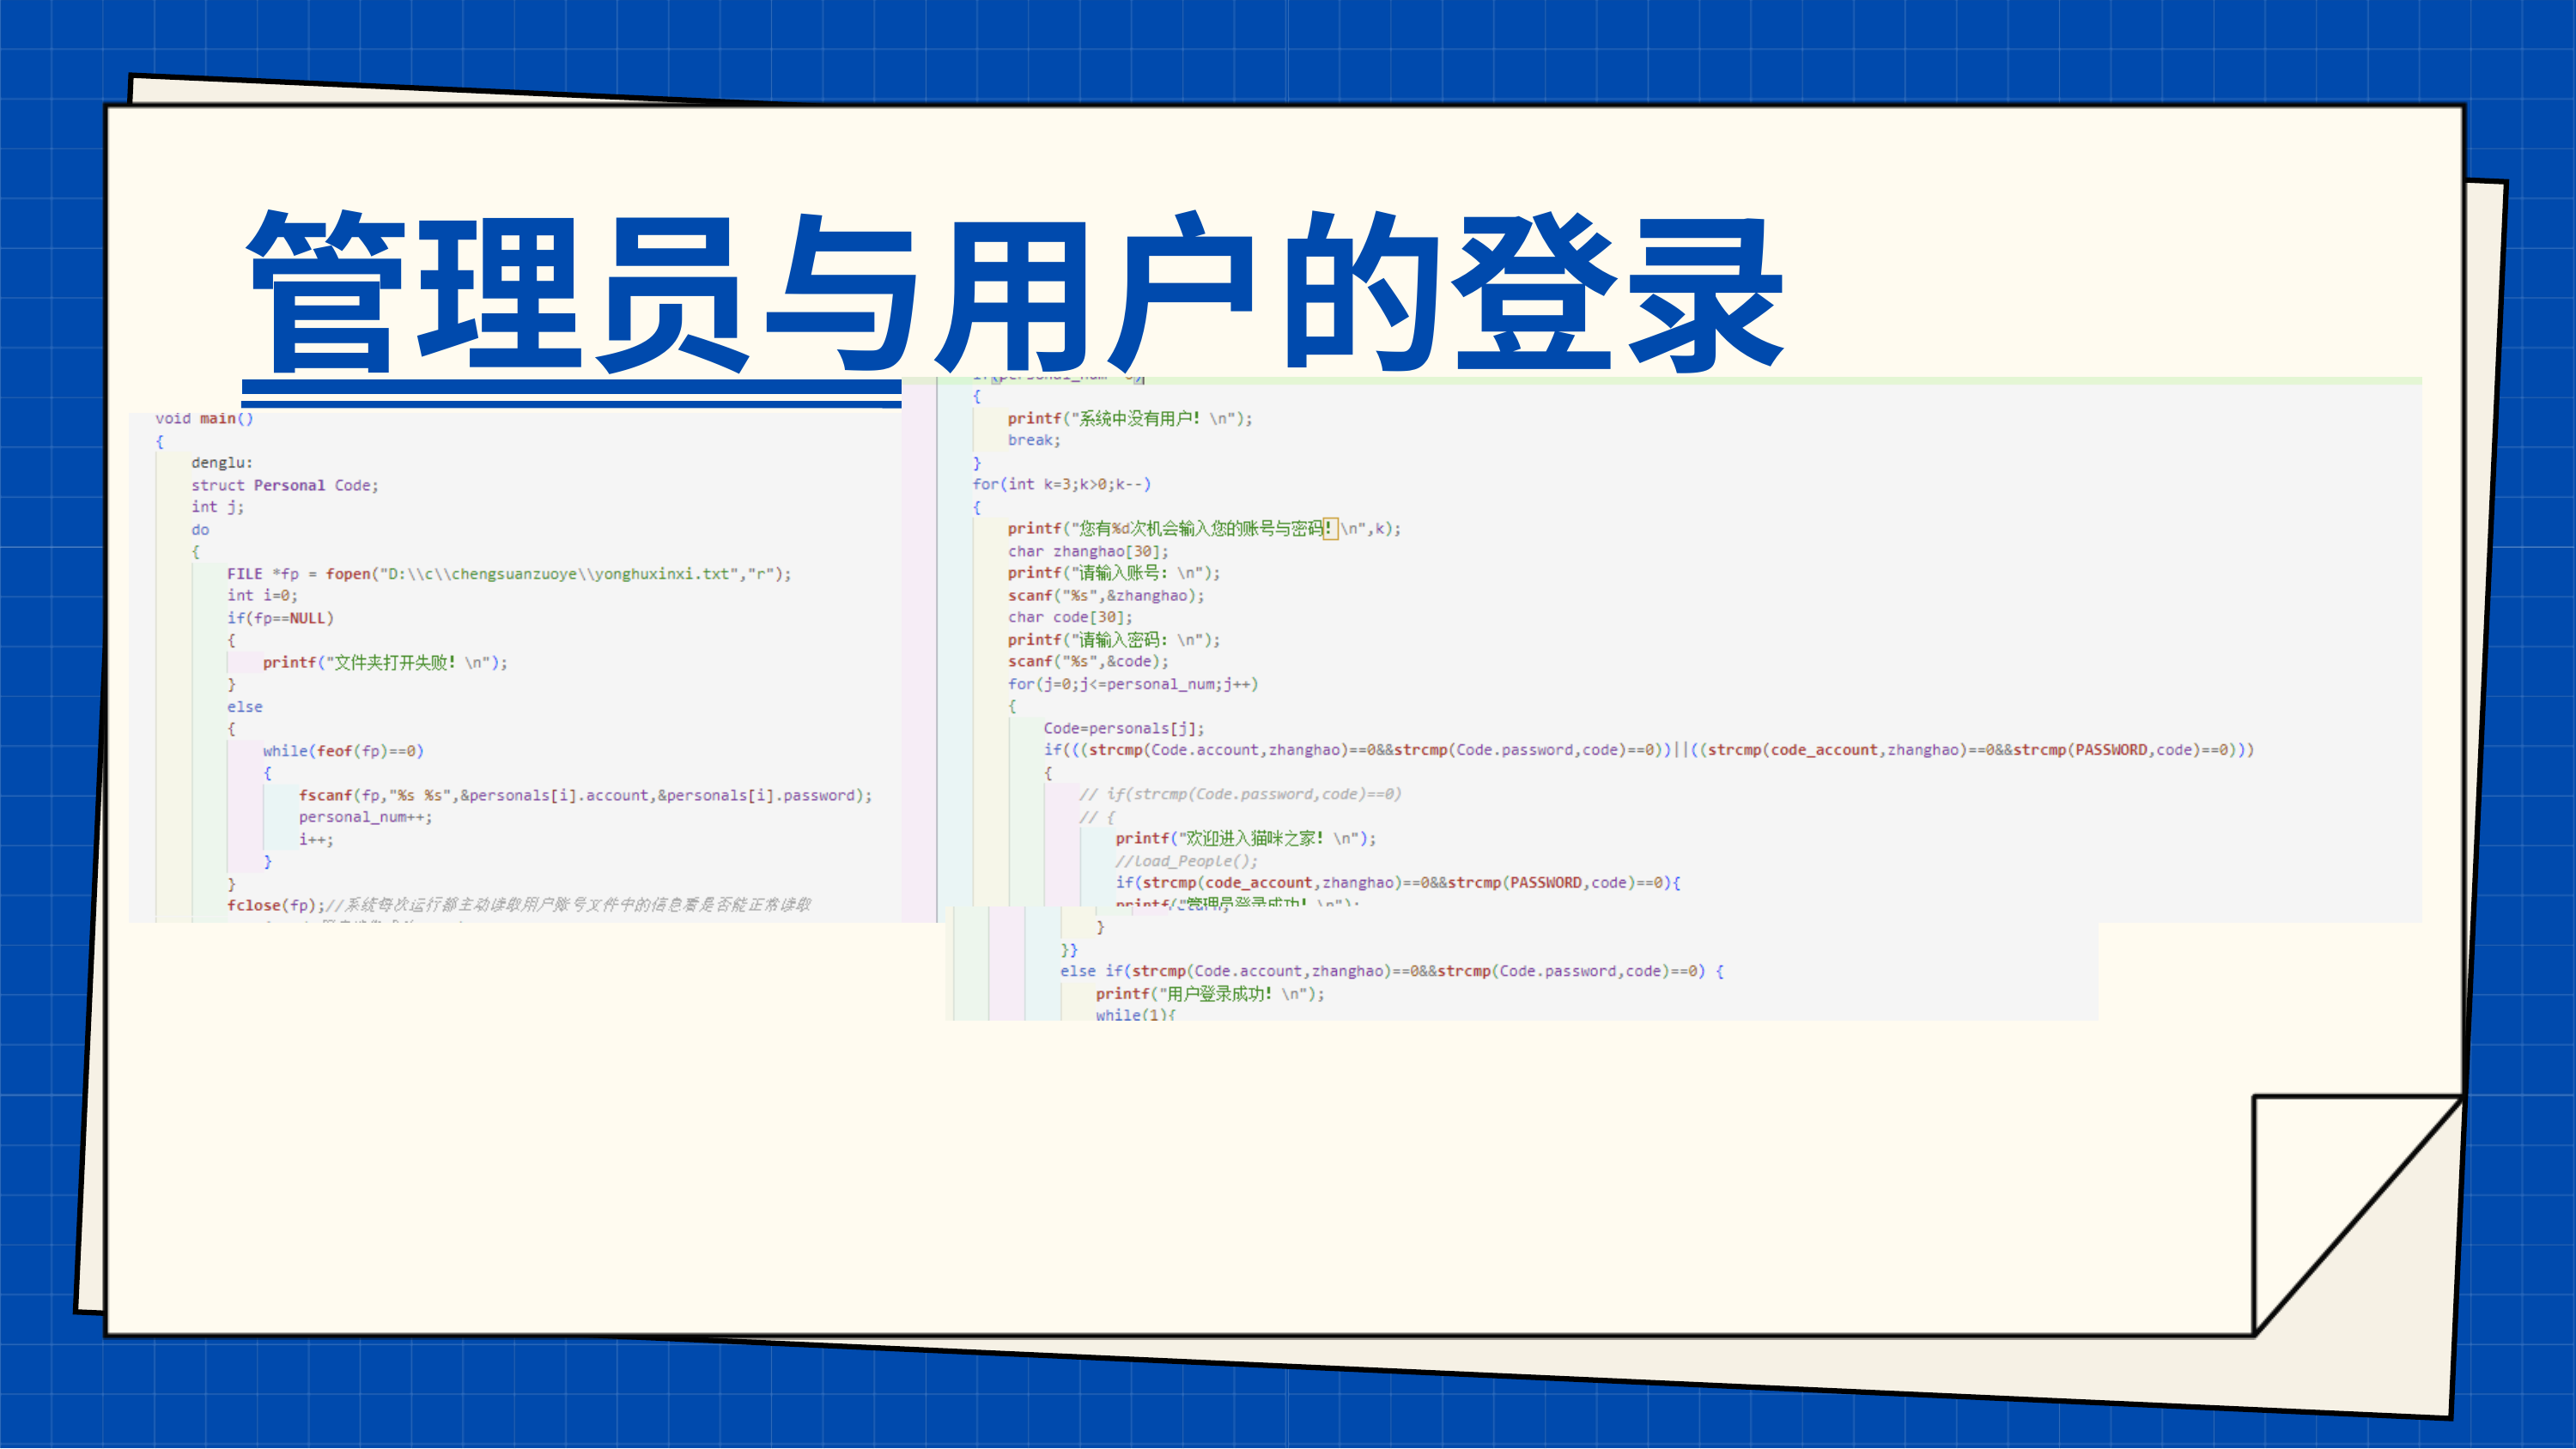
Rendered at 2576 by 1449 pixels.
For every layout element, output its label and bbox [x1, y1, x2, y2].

picture [128, 376, 2422, 1022]
text_box [240, 381, 896, 408]
text_box [0, 0, 2576, 1449]
text_box [101, 127, 2481, 1367]
